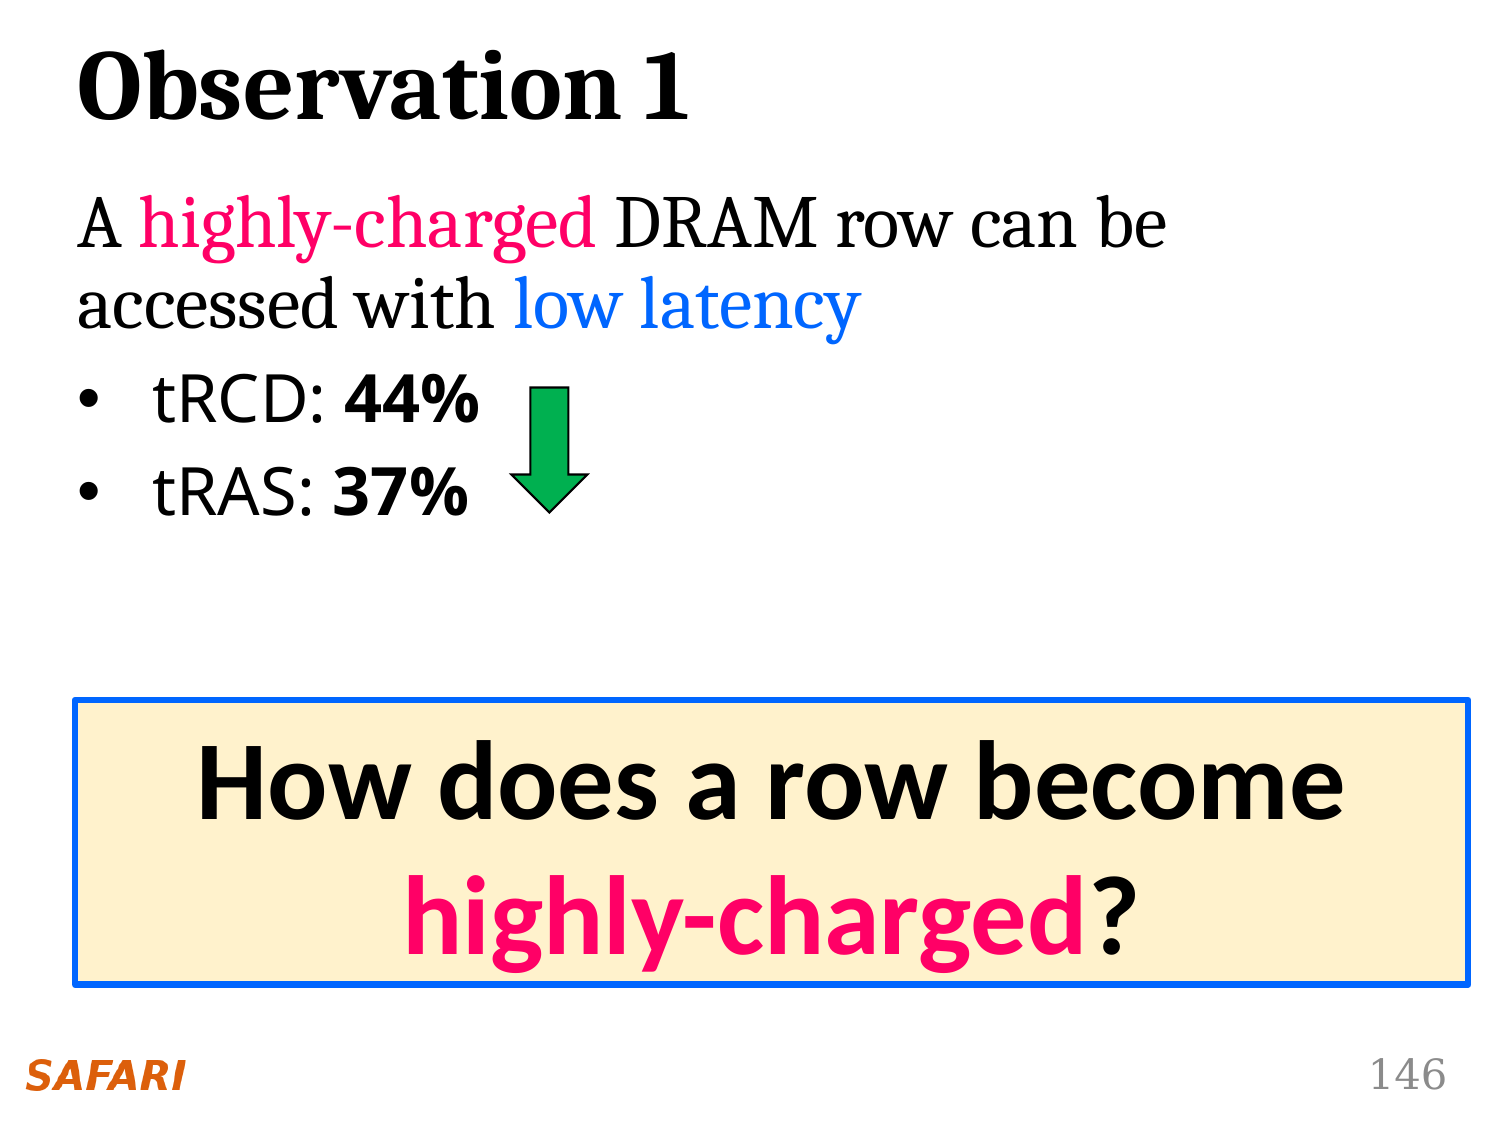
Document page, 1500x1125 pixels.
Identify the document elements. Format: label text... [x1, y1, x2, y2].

text_box [508, 386, 590, 515]
list A highly-charged DRAM row can be accessed with low latency tRCD: 44% tRAS: 37% [62, 174, 1438, 1100]
text_box How does a row become highly-charged? [74, 699, 1469, 985]
picture [24, 1051, 62, 1100]
title Observation 1 [62, 24, 1438, 150]
